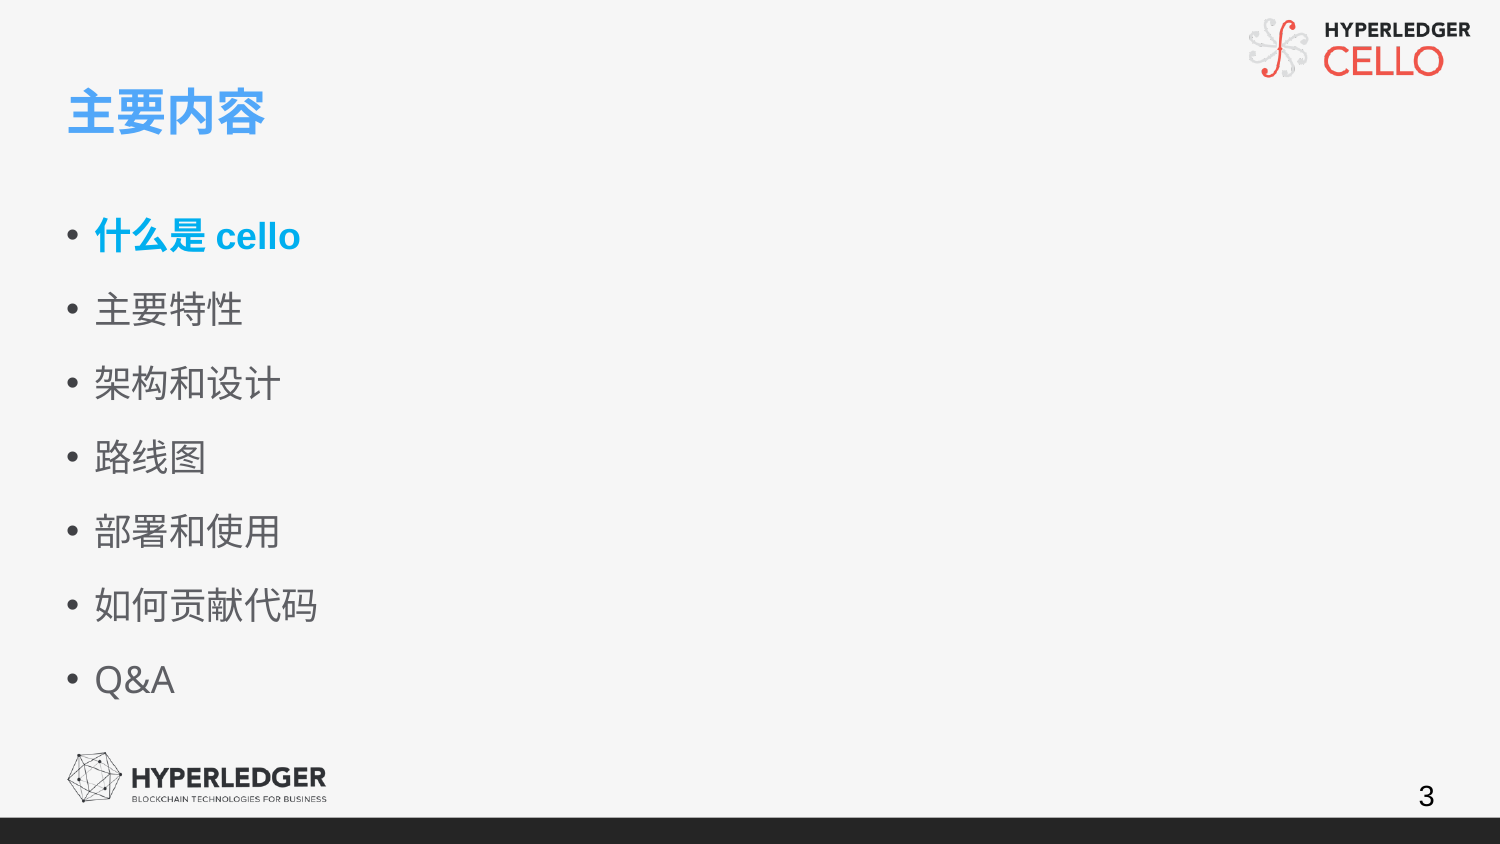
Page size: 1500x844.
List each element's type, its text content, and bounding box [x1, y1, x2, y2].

list 什么是cello 主要特性 架构和设计 路线图 部署和使用 如何贡献代码 Q&A [51, 197, 1449, 720]
picture [1247, 16, 1472, 80]
picture [67, 752, 327, 804]
title 主要内容 [51, 72, 1449, 167]
slide_number 3 [1403, 762, 1494, 828]
